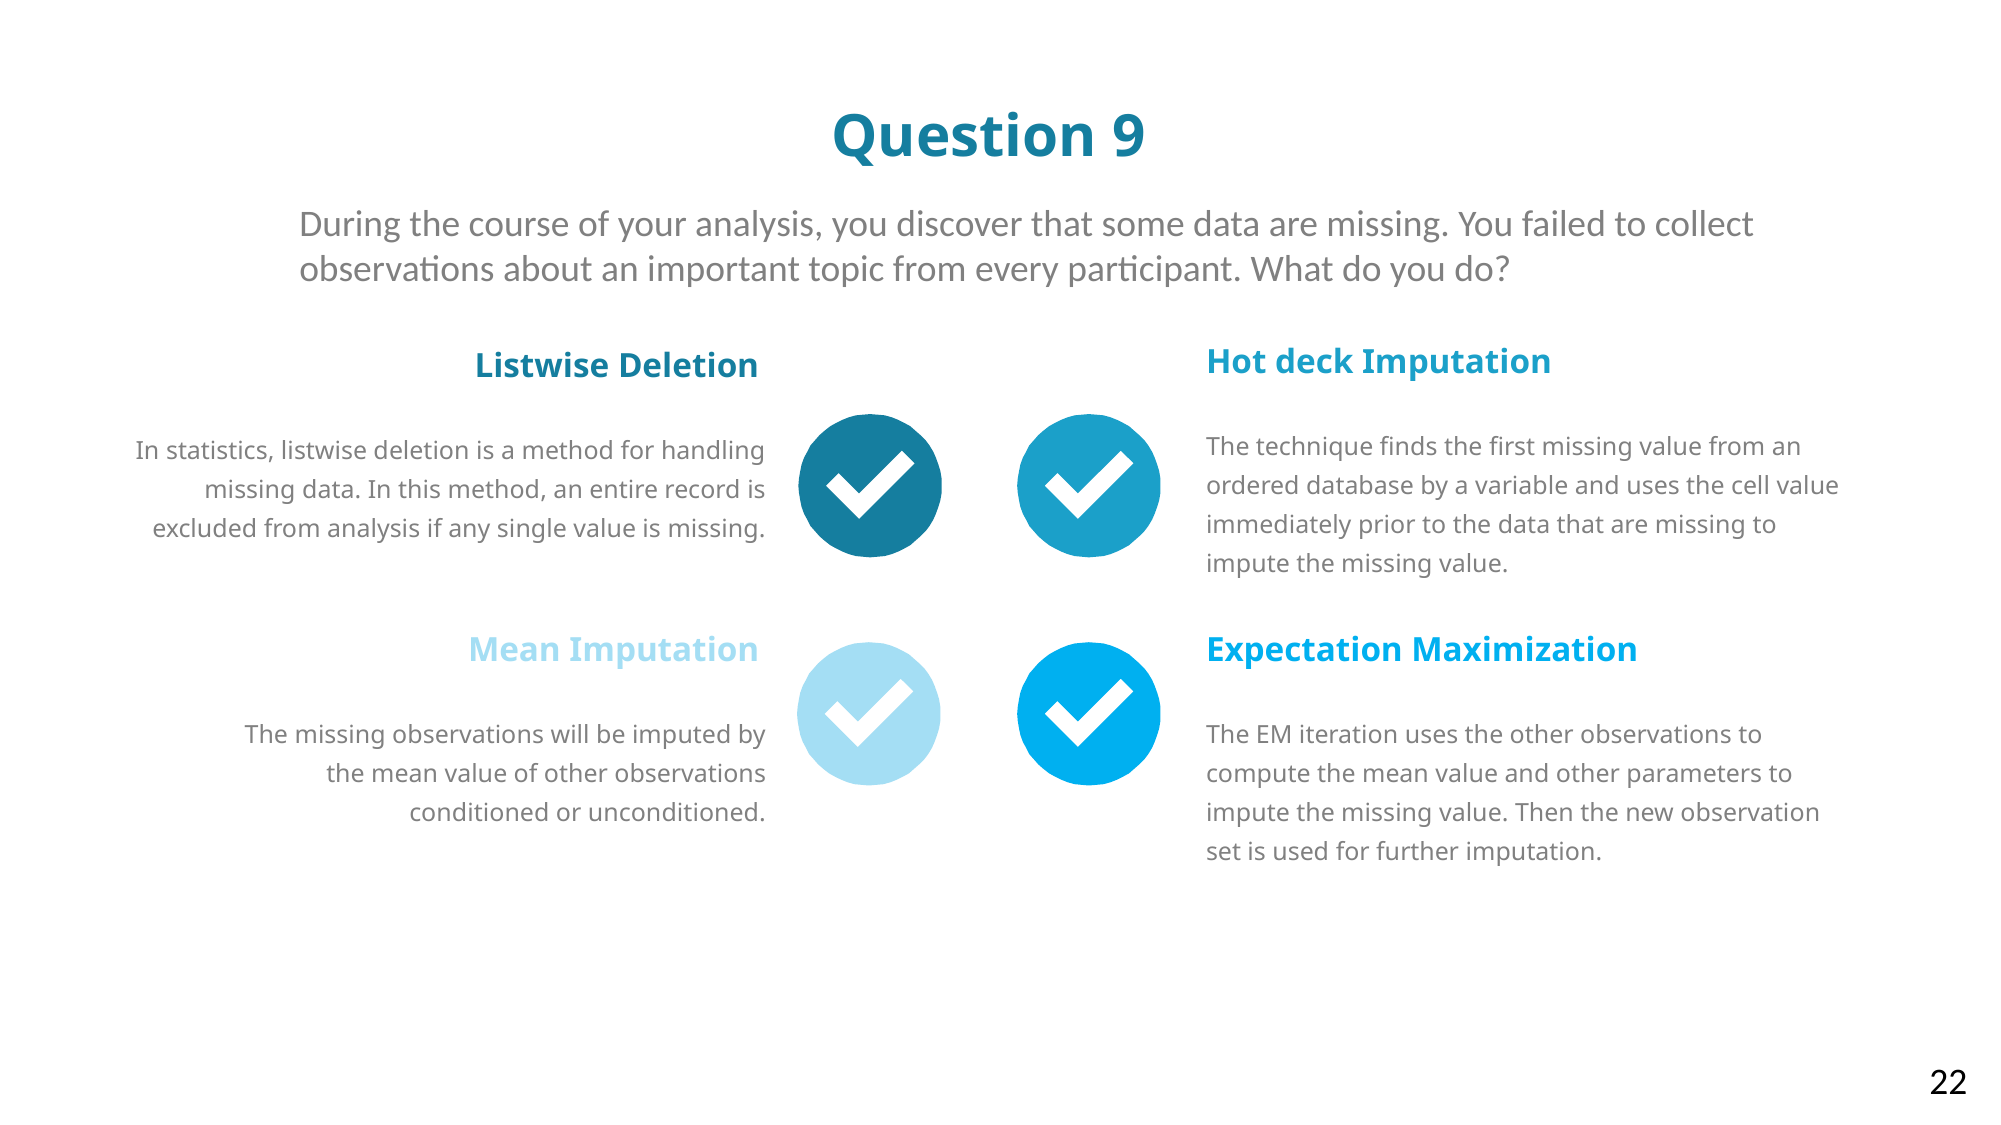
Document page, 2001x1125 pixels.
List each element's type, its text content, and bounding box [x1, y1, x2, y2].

text_box 22 [1914, 1049, 2000, 1110]
text_box Listwise Deletion [259, 336, 775, 391]
text_box The technique finds the first missing value from an ordered database by a variable and uses the cell value immediately prior to the data that are missing to impute the missing value. [1191, 414, 1874, 585]
text_box Hot deck Imputation [1191, 332, 1707, 388]
text_box [1017, 642, 1161, 786]
text_box [1017, 414, 1161, 558]
text_box In statistics, listwise deletion is a method for handling missing data. In this method, an entire record is excluded from analysis if any single value is missing. [92, 417, 782, 550]
text_box [797, 642, 941, 786]
text_box [798, 414, 942, 558]
text_box The missing observations will be imputed by the mean value of other observations conditioned or unconditioned. [211, 702, 782, 834]
text_box Question 9 [604, 91, 1373, 176]
text_box Expectation Maximization [1191, 620, 1707, 676]
text_box Mean Imputation [259, 620, 775, 676]
text_box The EM iteration uses the other observations to compute the mean value and other parameters to impute the missing value. Then the new observation set is used for further imputation. [1191, 702, 1874, 873]
text_box During the course of your analysis, you discover that some data are missing. You failed to collect observations about an important topic from every participant. What do you do? [284, 191, 1973, 297]
